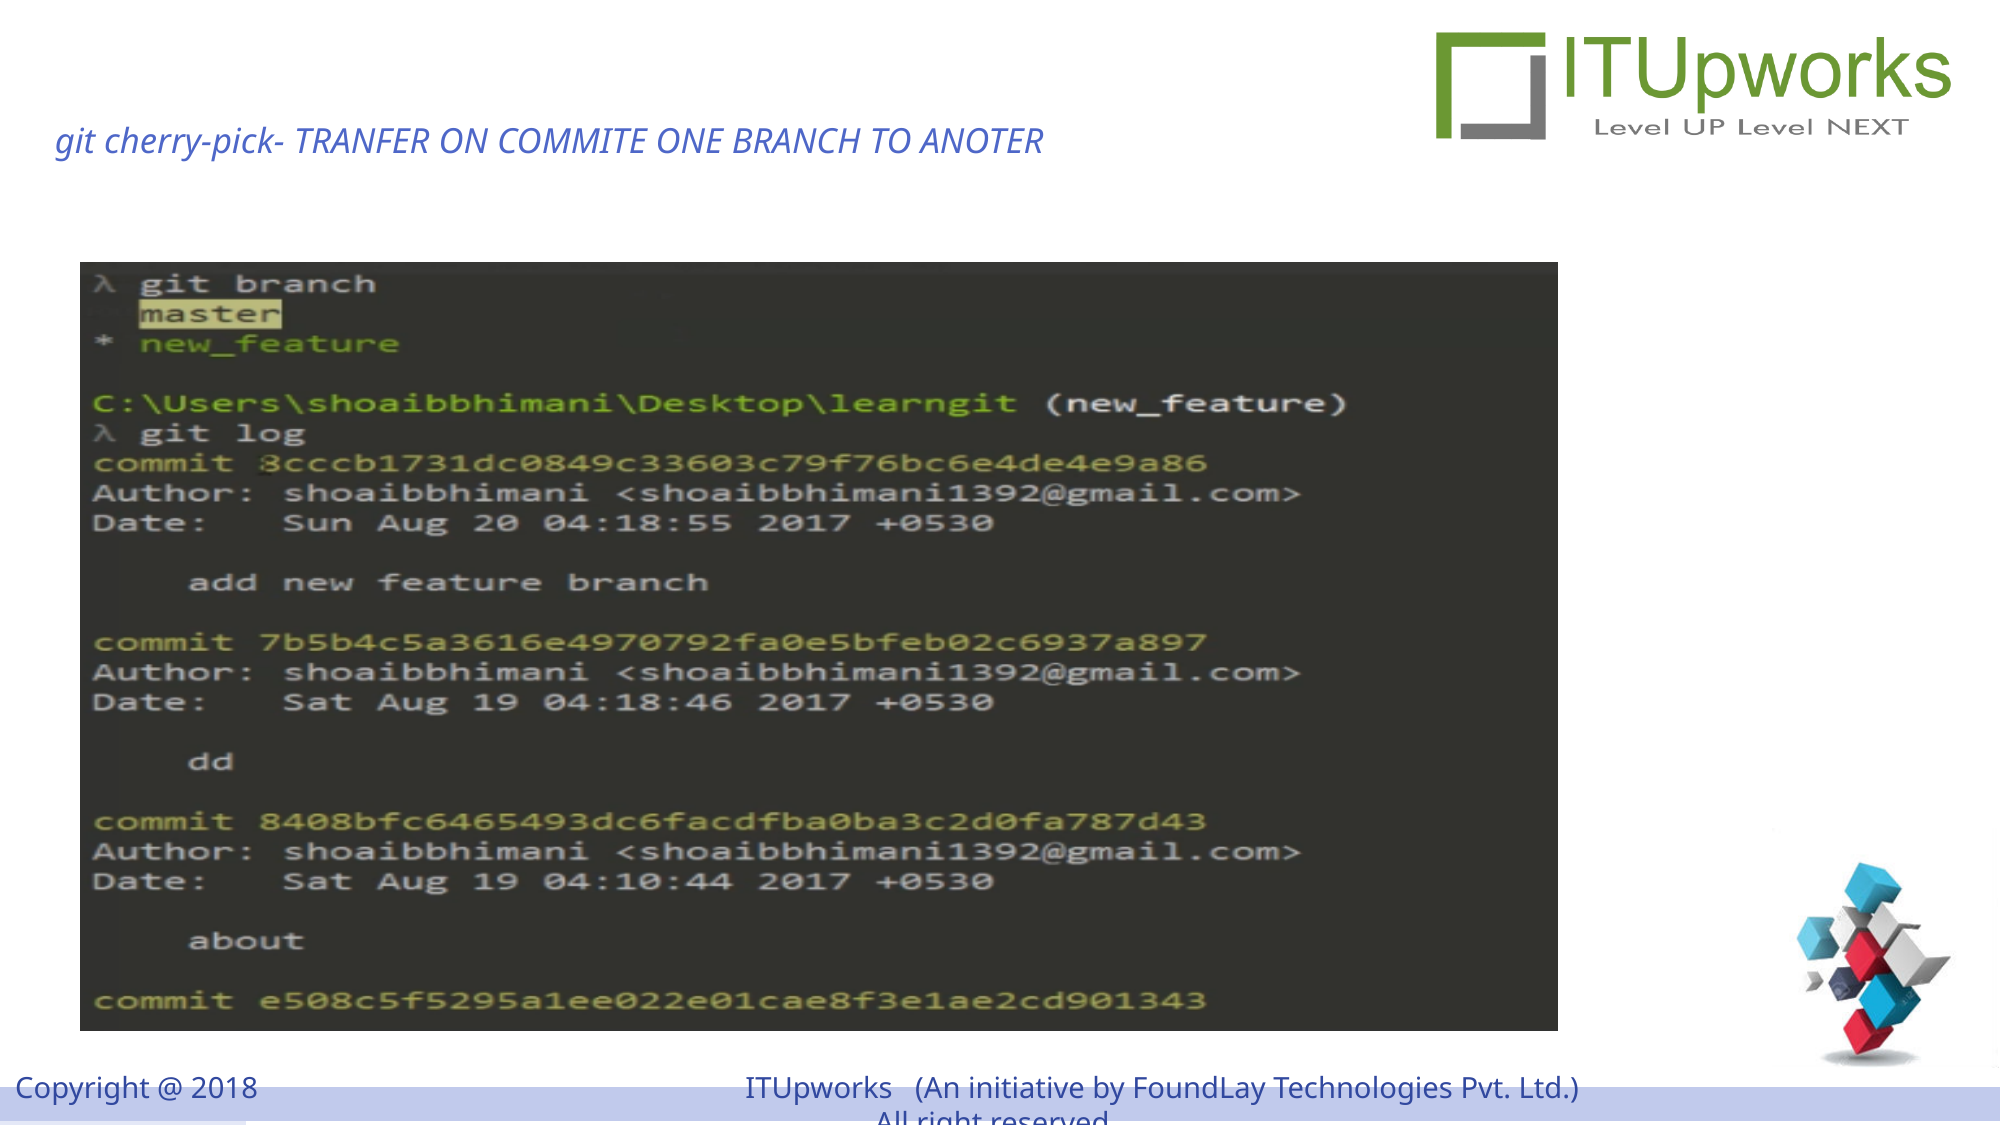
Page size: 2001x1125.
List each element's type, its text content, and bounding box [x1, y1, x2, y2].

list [80, 262, 1558, 1031]
picture [1772, 828, 1999, 1068]
title git cherry-pick- TRANFER ON COMMITE ONE BRANCH TO ANOTER [30, 69, 1401, 168]
picture [1428, 23, 1962, 149]
